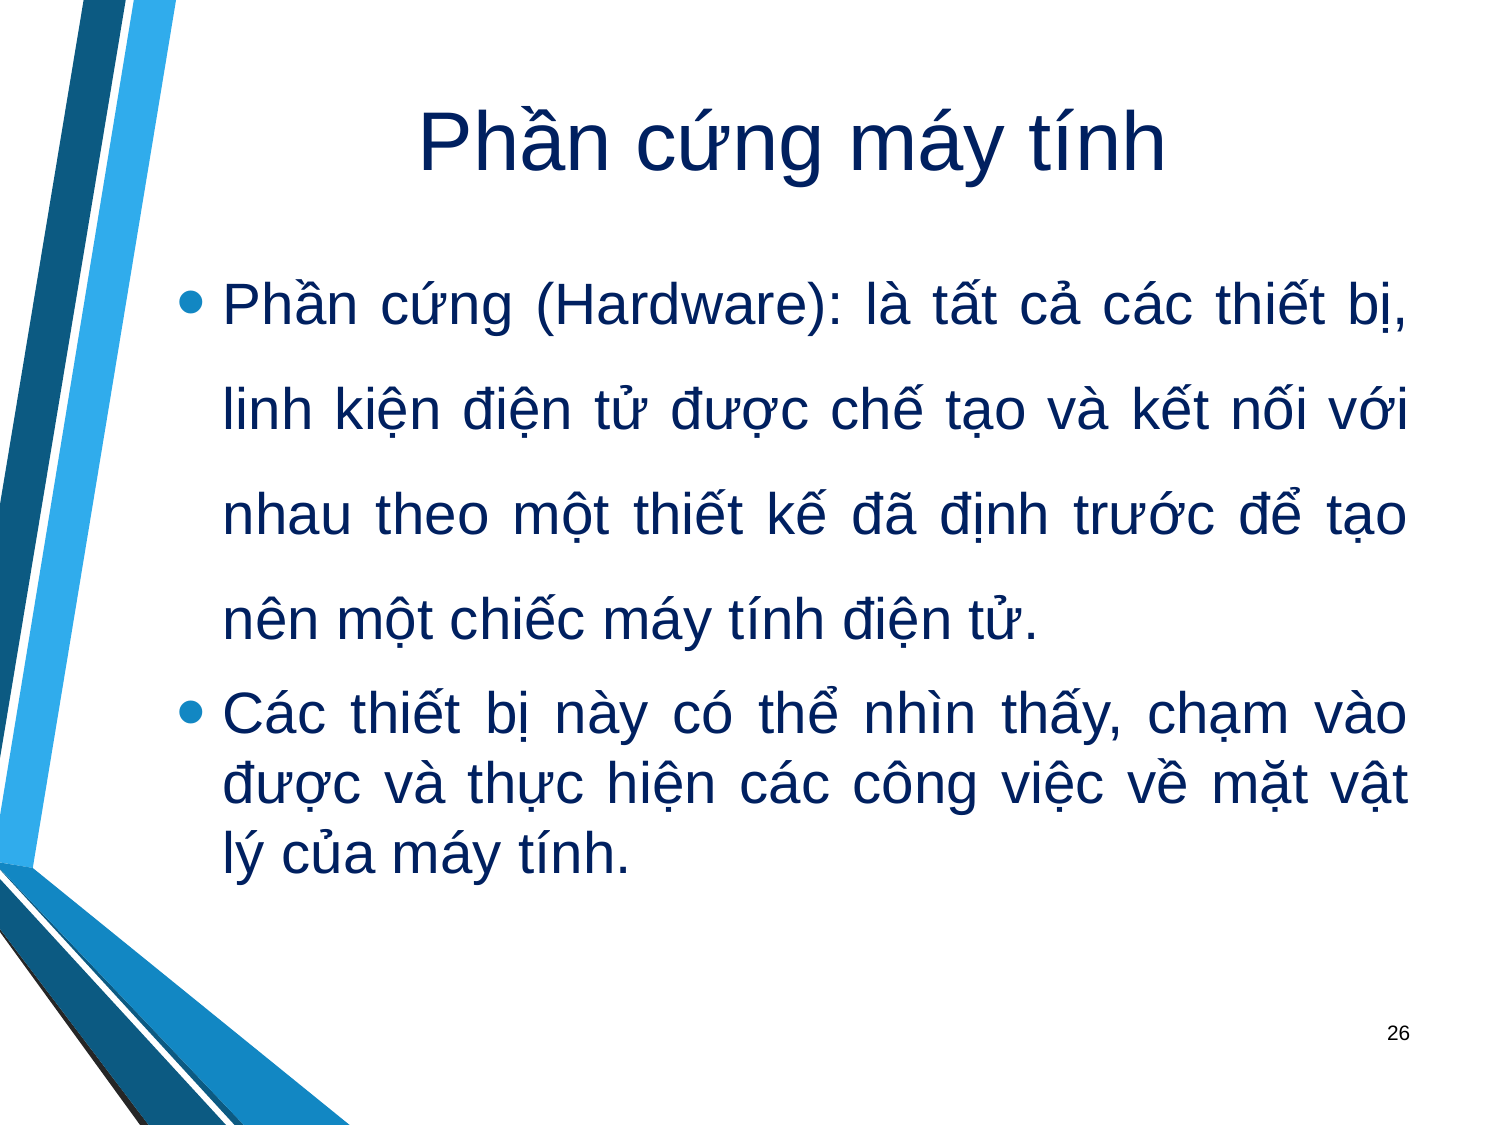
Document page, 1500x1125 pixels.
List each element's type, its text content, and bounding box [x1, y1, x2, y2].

list Phần cứng (Hardware): là tất cả các thiết bị, linh kiện điện tử được chế tạo và kết nối với nhau theo một thiết kế đã định trước để tạo nên một chiếc máy tính điện tử. Các thiết bị này có thể nhìn thấy, chạm vào được và thực hiện các công việc về mặt vật lý của máy tính. [161, 224, 1425, 985]
slide_number 26 [1354, 1001, 1425, 1062]
title Phần cứng máy tính [161, 75, 1425, 200]
